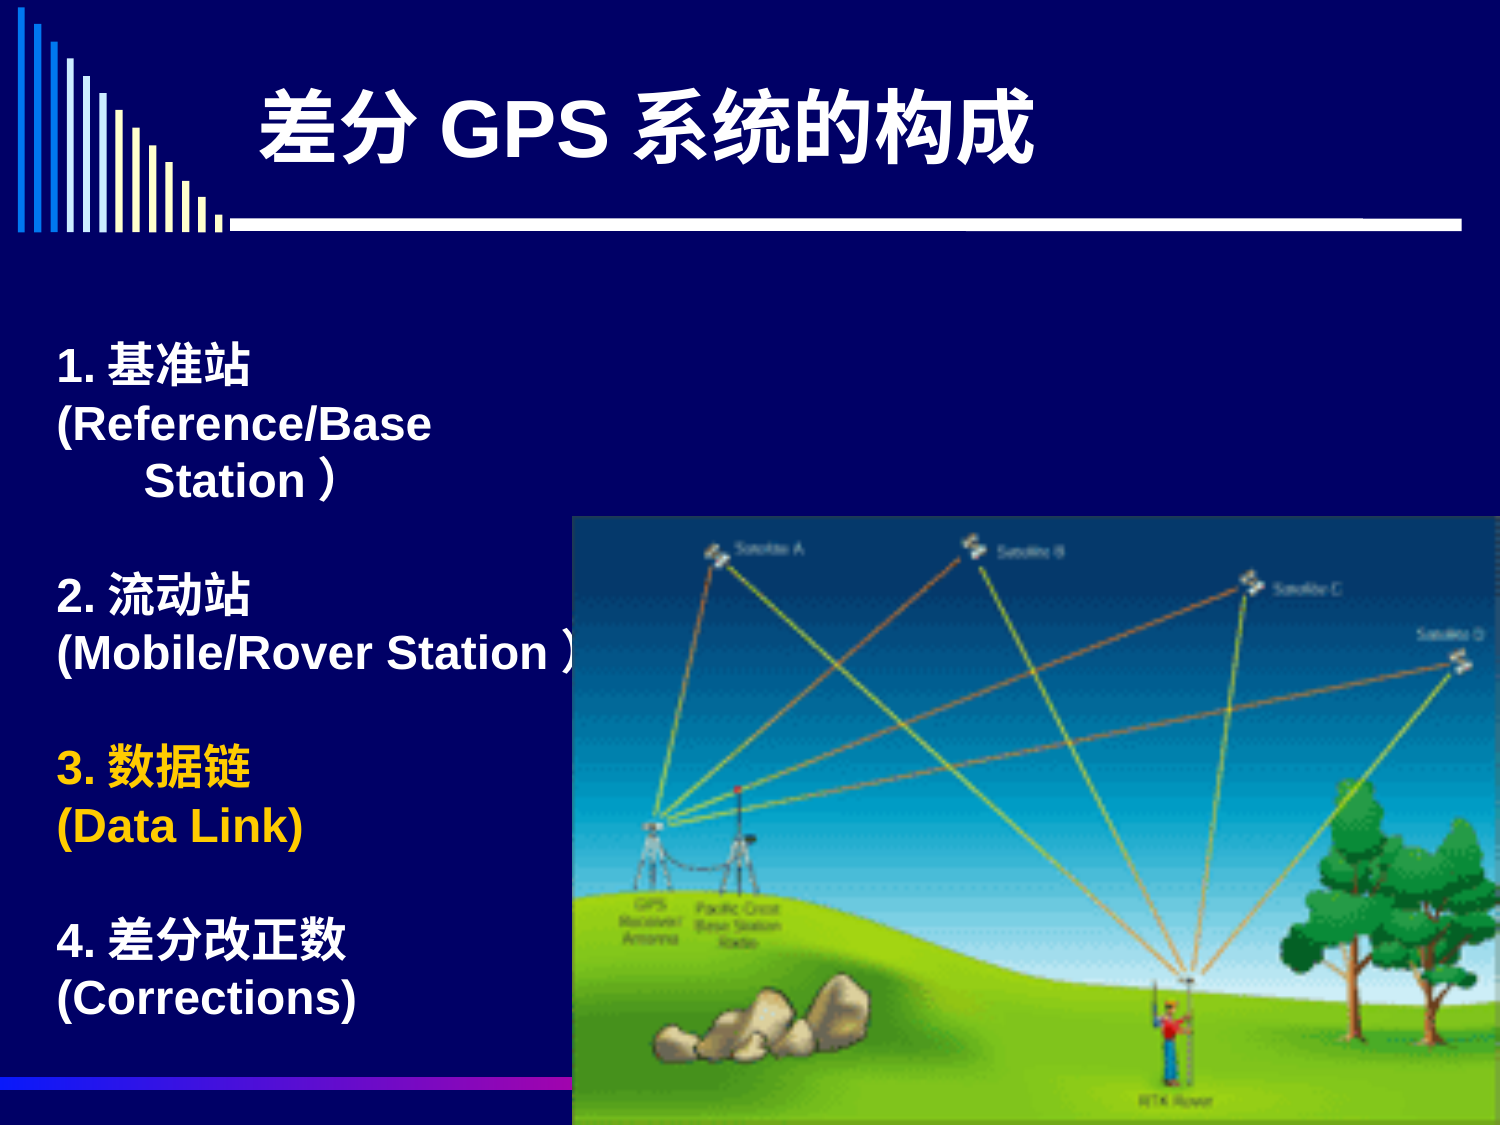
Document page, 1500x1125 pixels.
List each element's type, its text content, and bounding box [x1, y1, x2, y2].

title 差分GPS系统的构成 [242, 31, 1247, 219]
list 1.基准站 (Reference/Base Station） 2.流动站 (Mobile/Rover Station） 3.数据链 (Data Link) 4.差分改正数 (Corrections) [41, 267, 680, 1055]
picture [572, 516, 1500, 1125]
